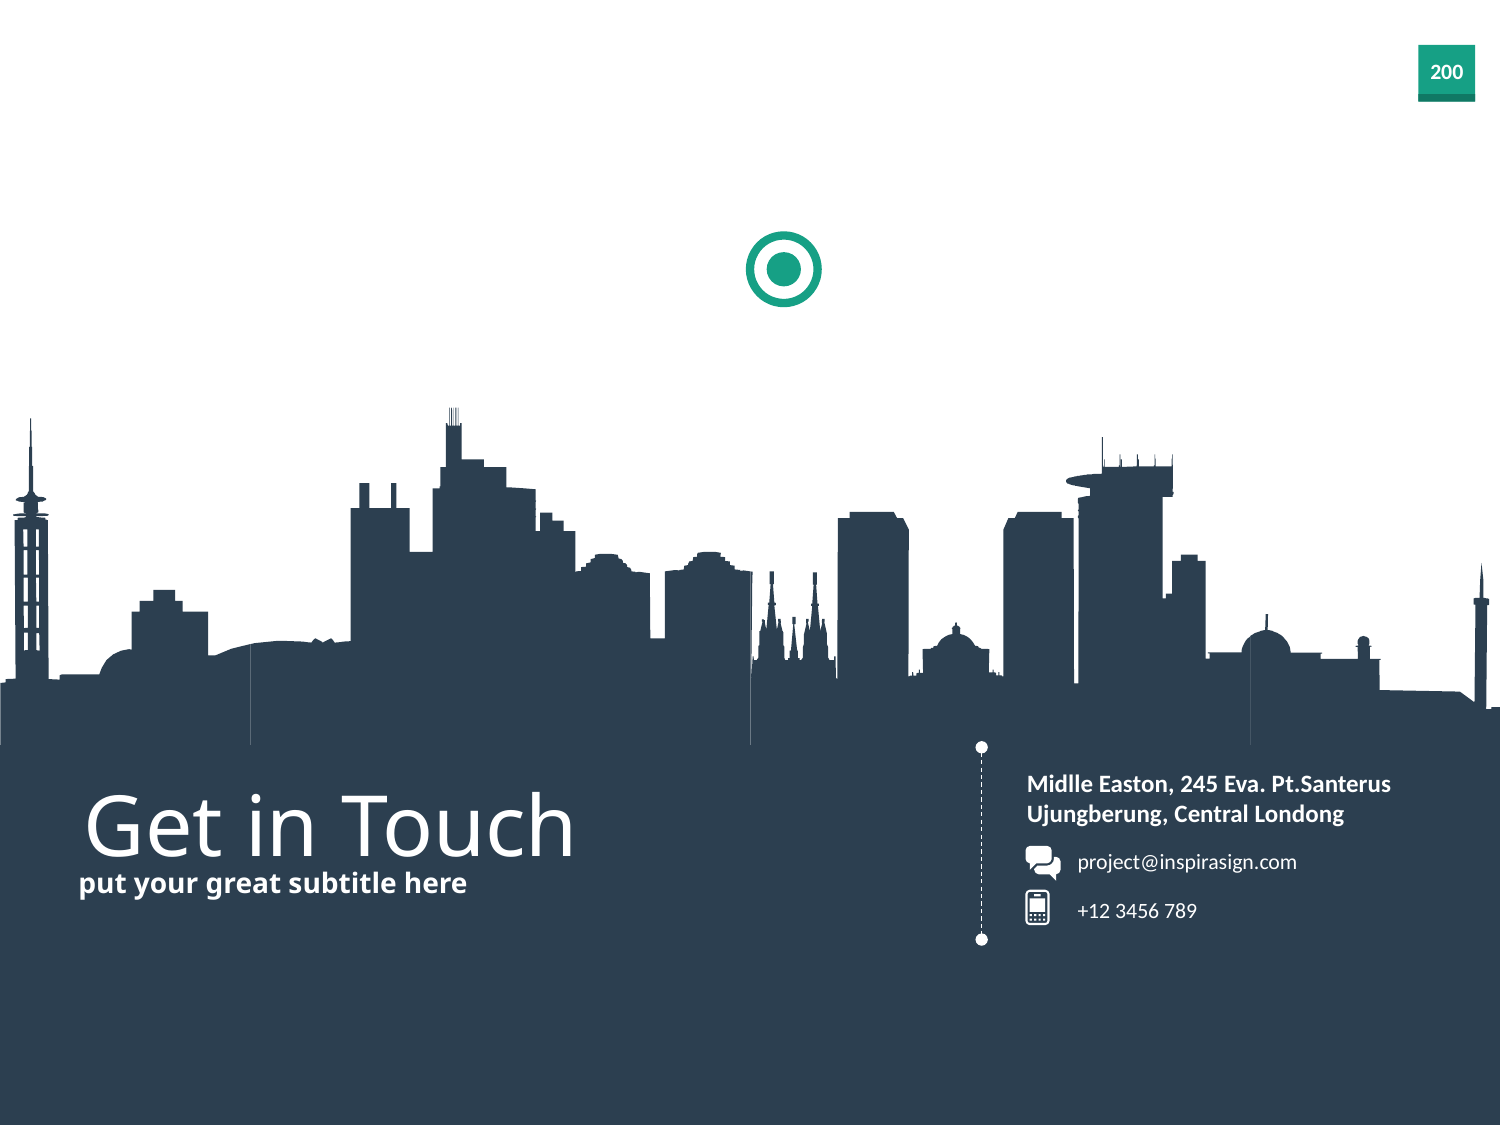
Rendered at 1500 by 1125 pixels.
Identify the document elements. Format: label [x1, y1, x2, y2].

text_box [0, 407, 1500, 1125]
text_box [749, 235, 818, 304]
